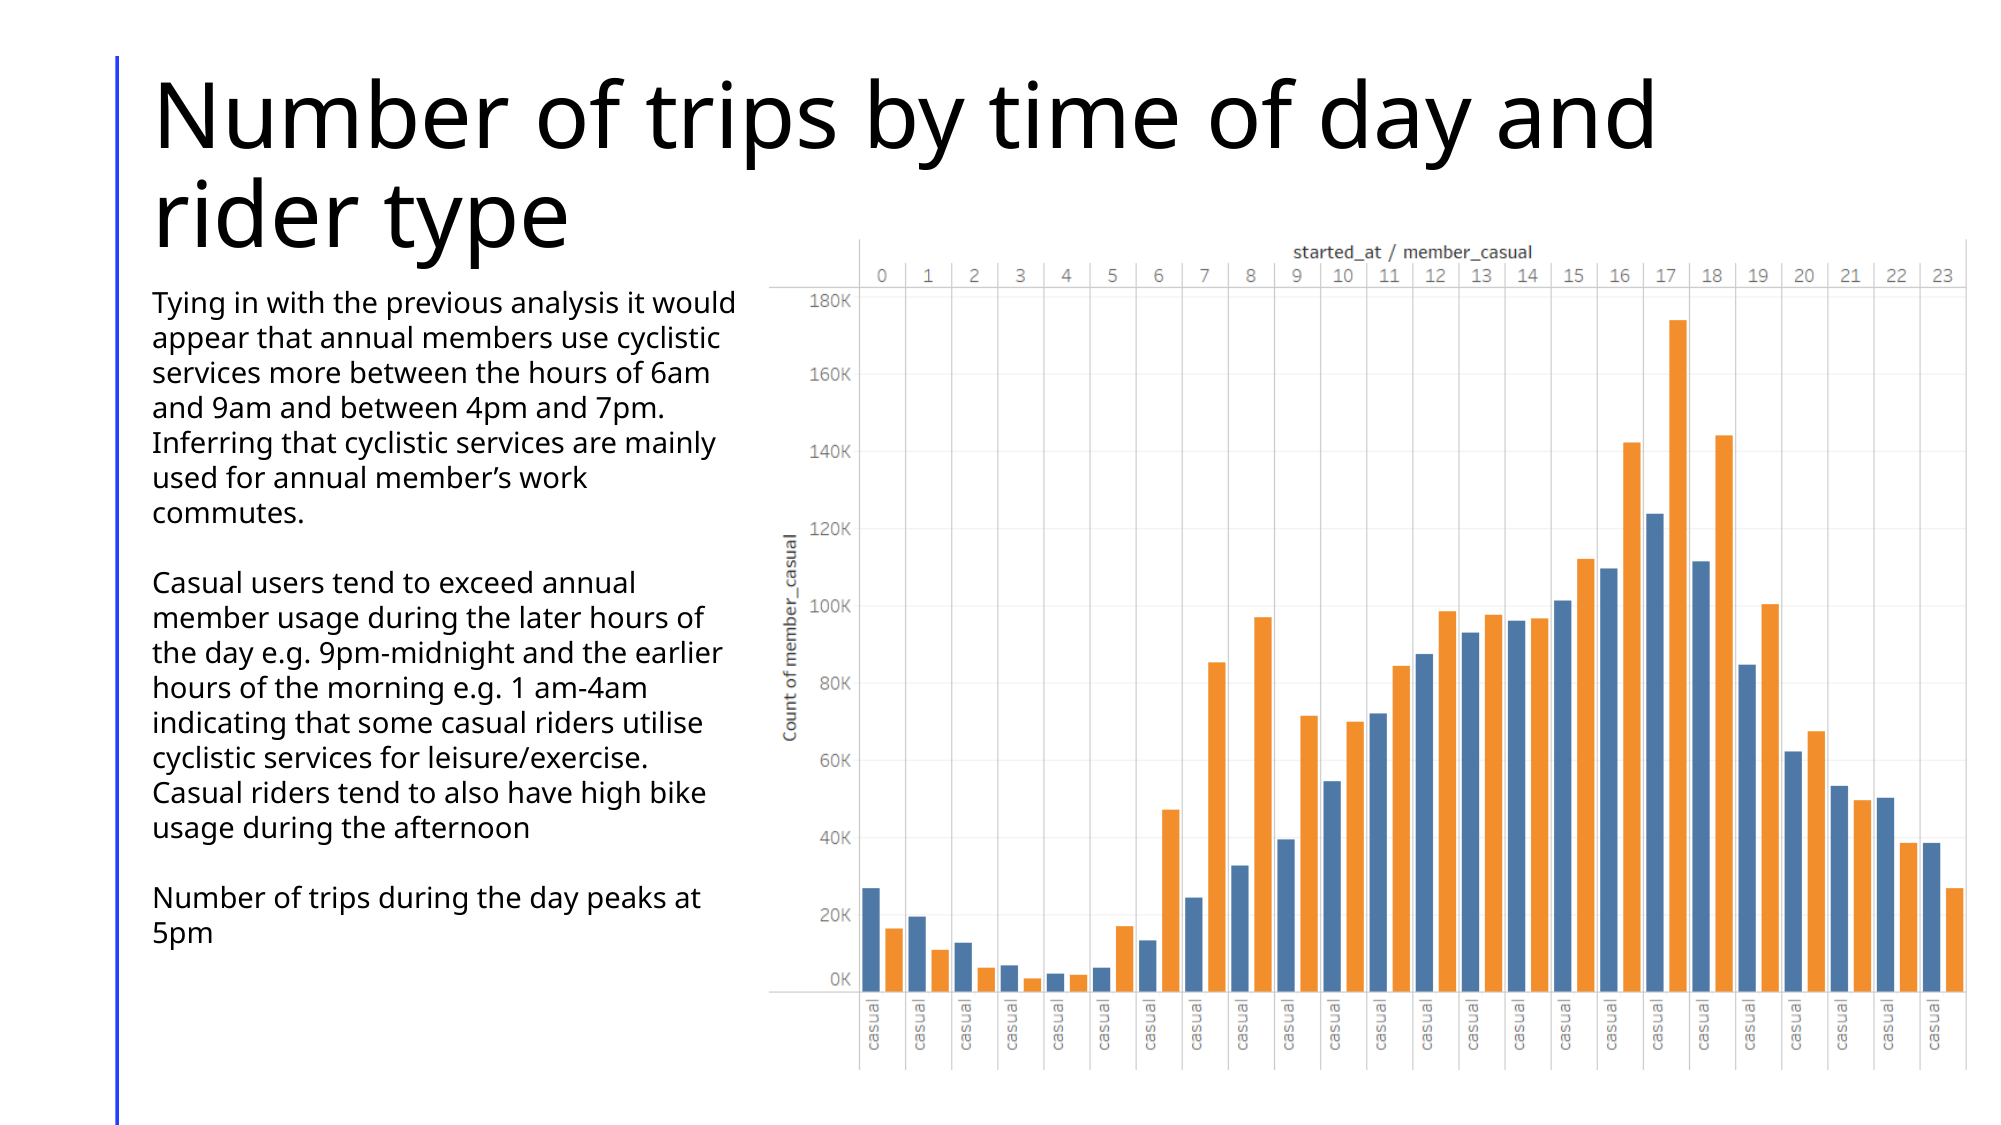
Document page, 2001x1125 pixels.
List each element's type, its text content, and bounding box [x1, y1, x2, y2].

picture [761, 237, 1968, 1070]
title Number of trips by time of day and rider type [137, 59, 1863, 277]
text_box Tying in with the previous analysis it would appear that annual members use cyclistic services more between the hours of 6am and 9am and between 4pm and 7pm. Inferring that cyclistic services are mainly used for annual member’s work commutes. Casual users tend to exceed annual member usage during the later hours of the day e.g. 9pm-midnight and the earlier hours of the morning e.g. 1 am-4am indicating that some casual riders utilise cyclistic services for leisure/exercise. Casual riders tend to also have high bike usage during the afternoon Number of trips during the day peaks at 5pm [137, 277, 761, 957]
